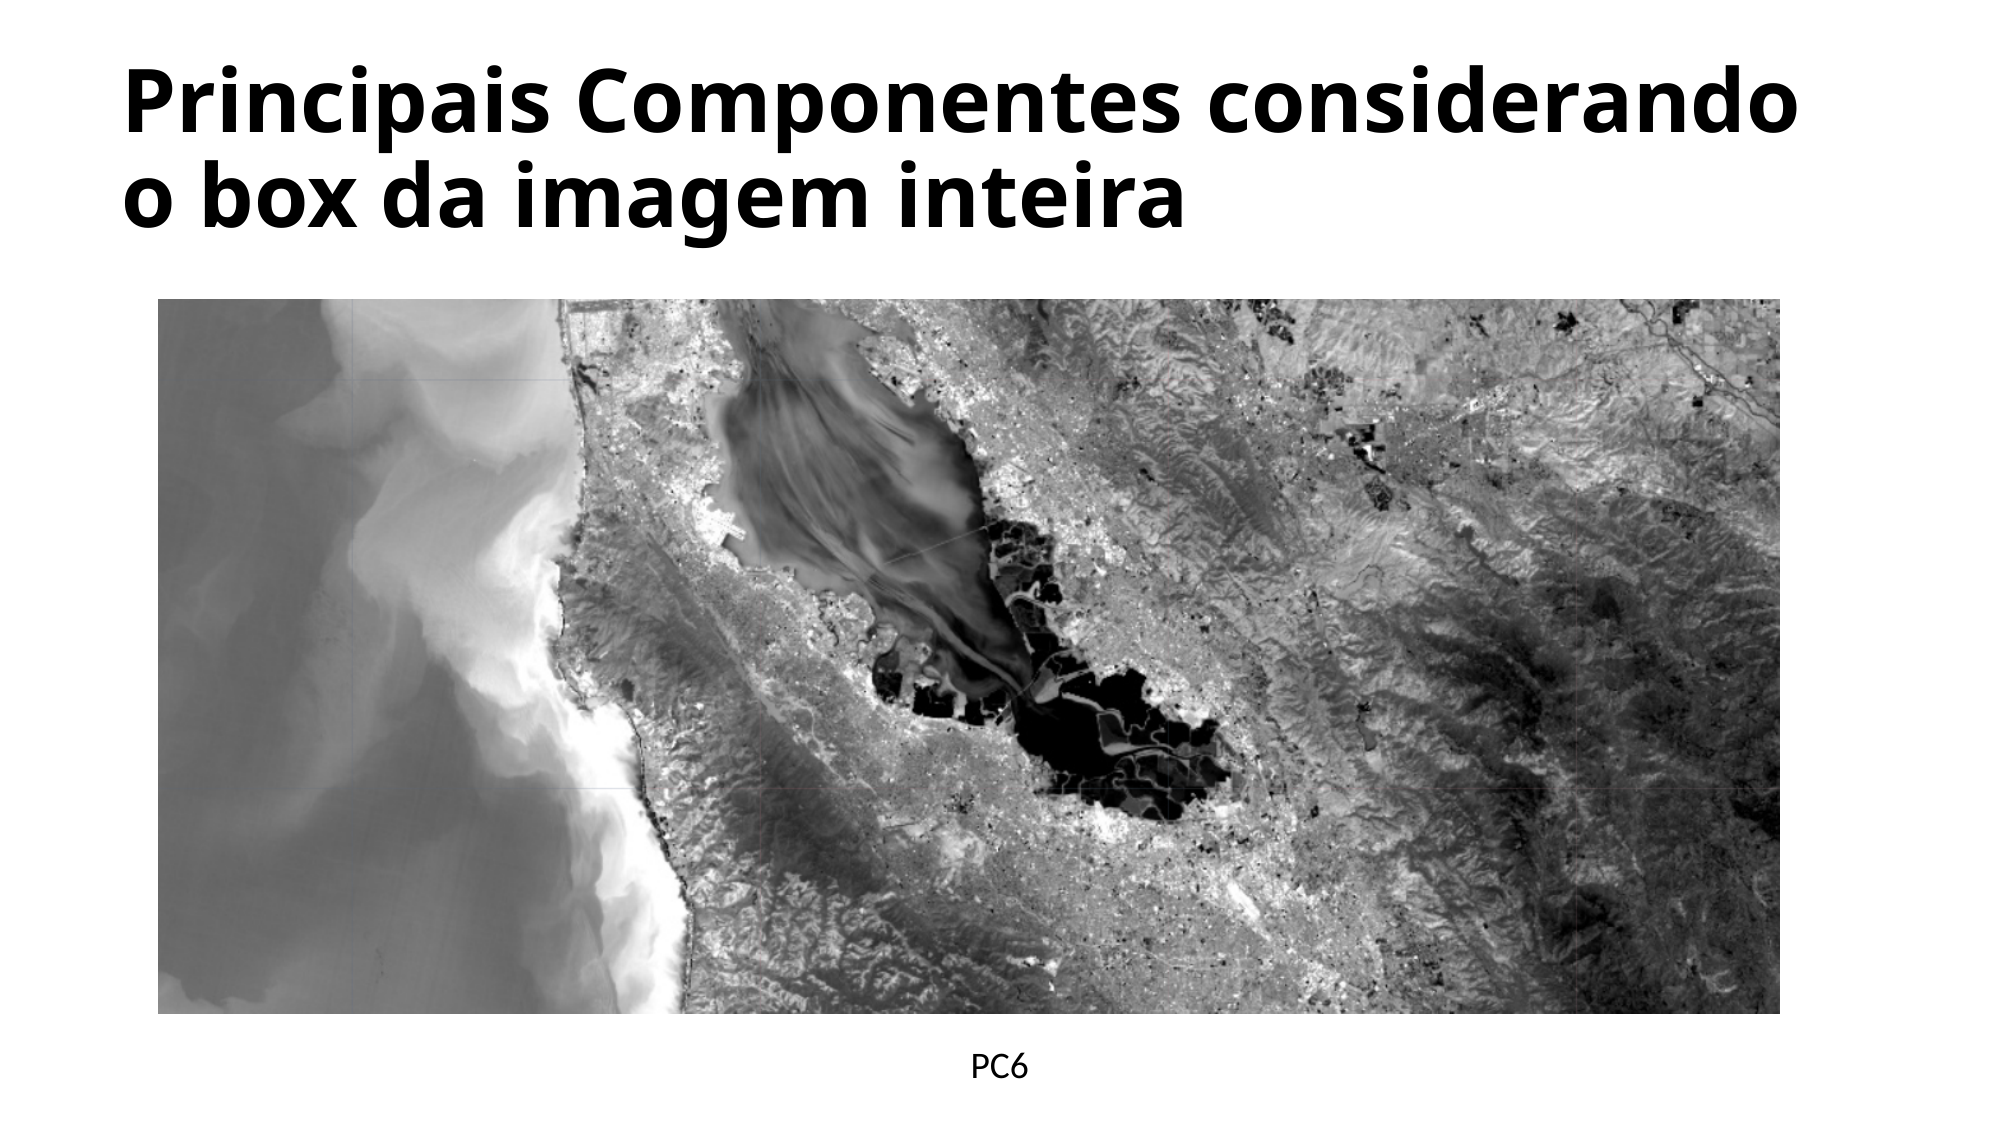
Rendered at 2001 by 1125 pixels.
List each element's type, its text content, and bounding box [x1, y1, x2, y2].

text_box PC6 [955, 1033, 1044, 1094]
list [157, 299, 1780, 1014]
title Principais Componentes considerando o box da imagem inteira [106, 42, 1832, 260]
